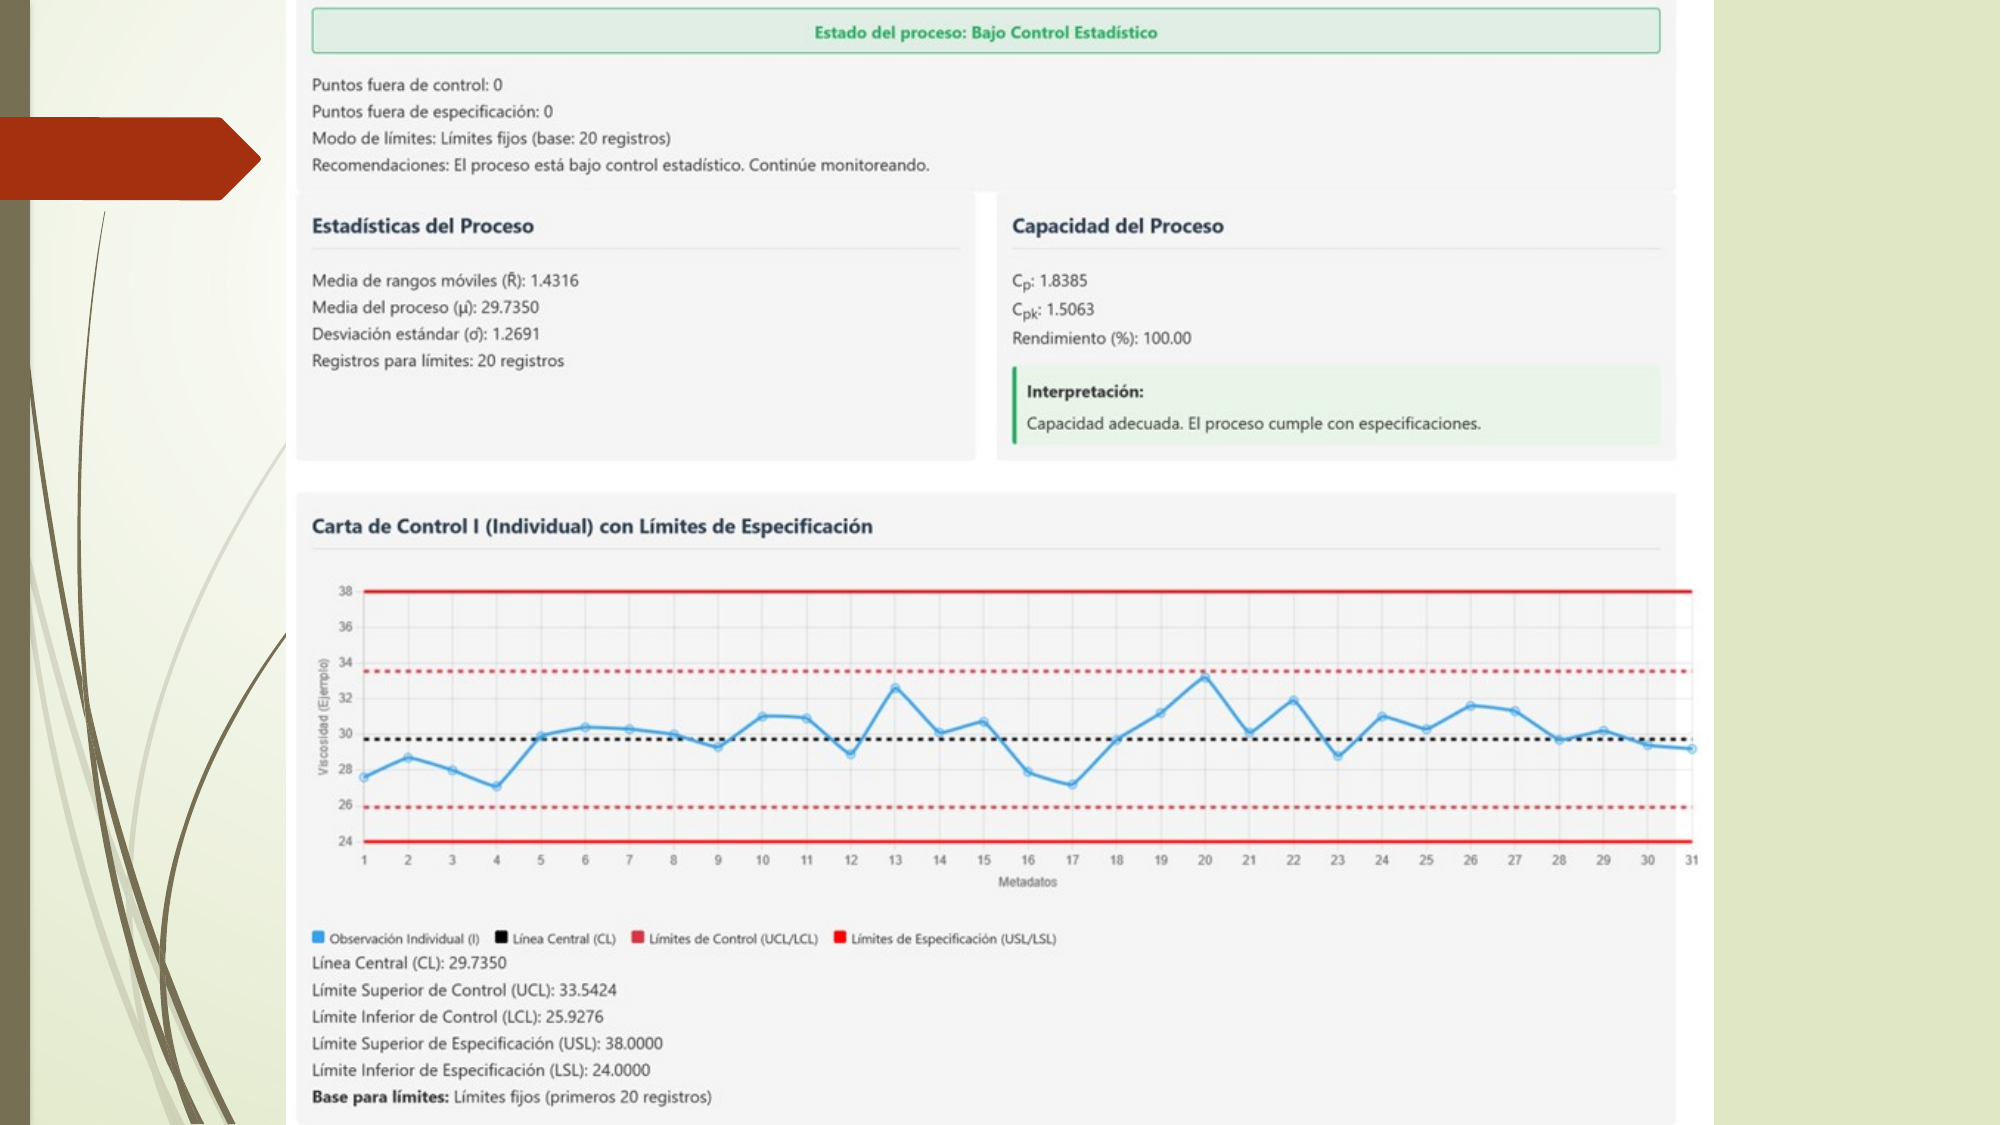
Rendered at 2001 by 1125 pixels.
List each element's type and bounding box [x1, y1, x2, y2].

picture [286, 0, 1714, 1125]
